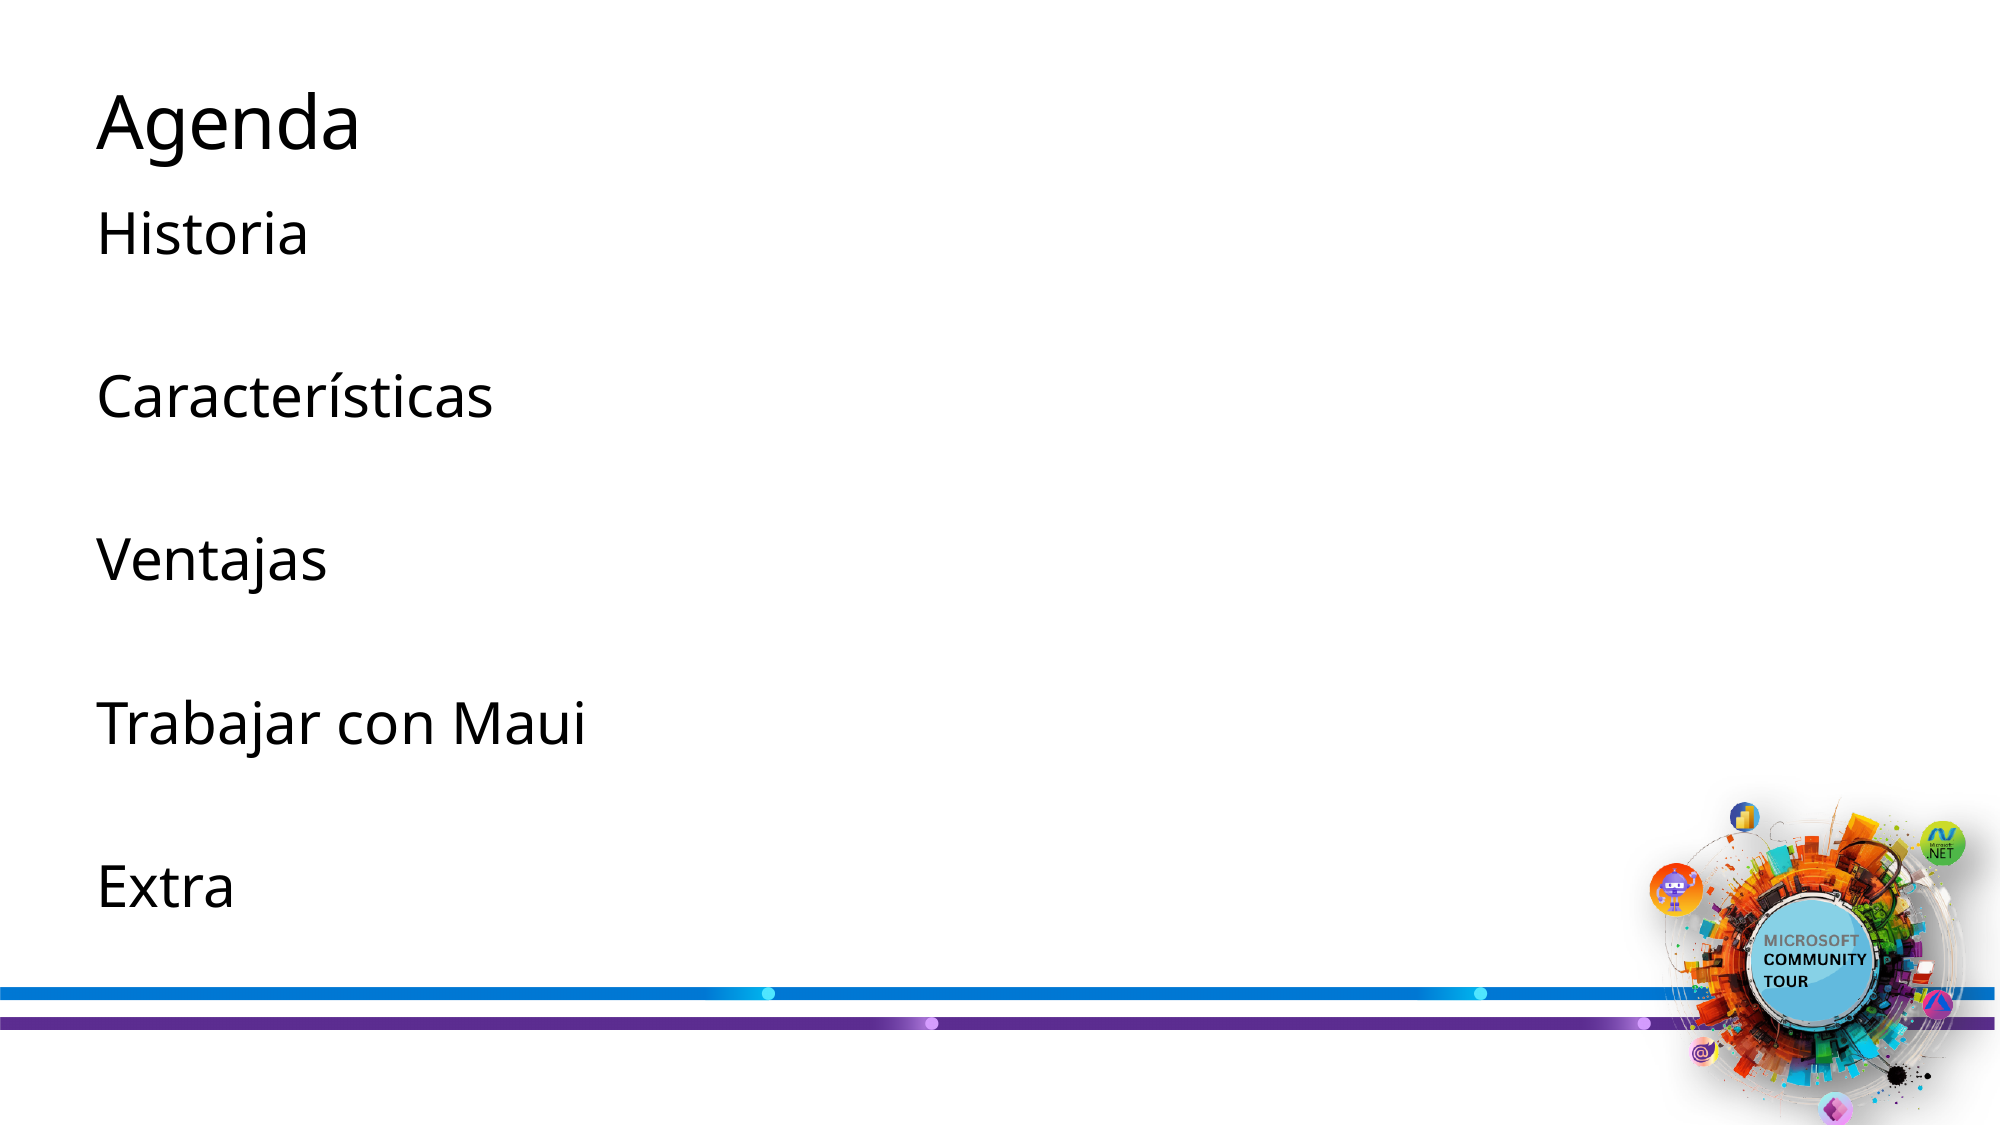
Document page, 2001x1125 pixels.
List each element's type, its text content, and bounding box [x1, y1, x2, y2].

list Historia Características Ventajas Trabajar con Maui Extra [96, 195, 1904, 985]
picture [0, 768, 2000, 1125]
title Agenda [96, 75, 1904, 166]
